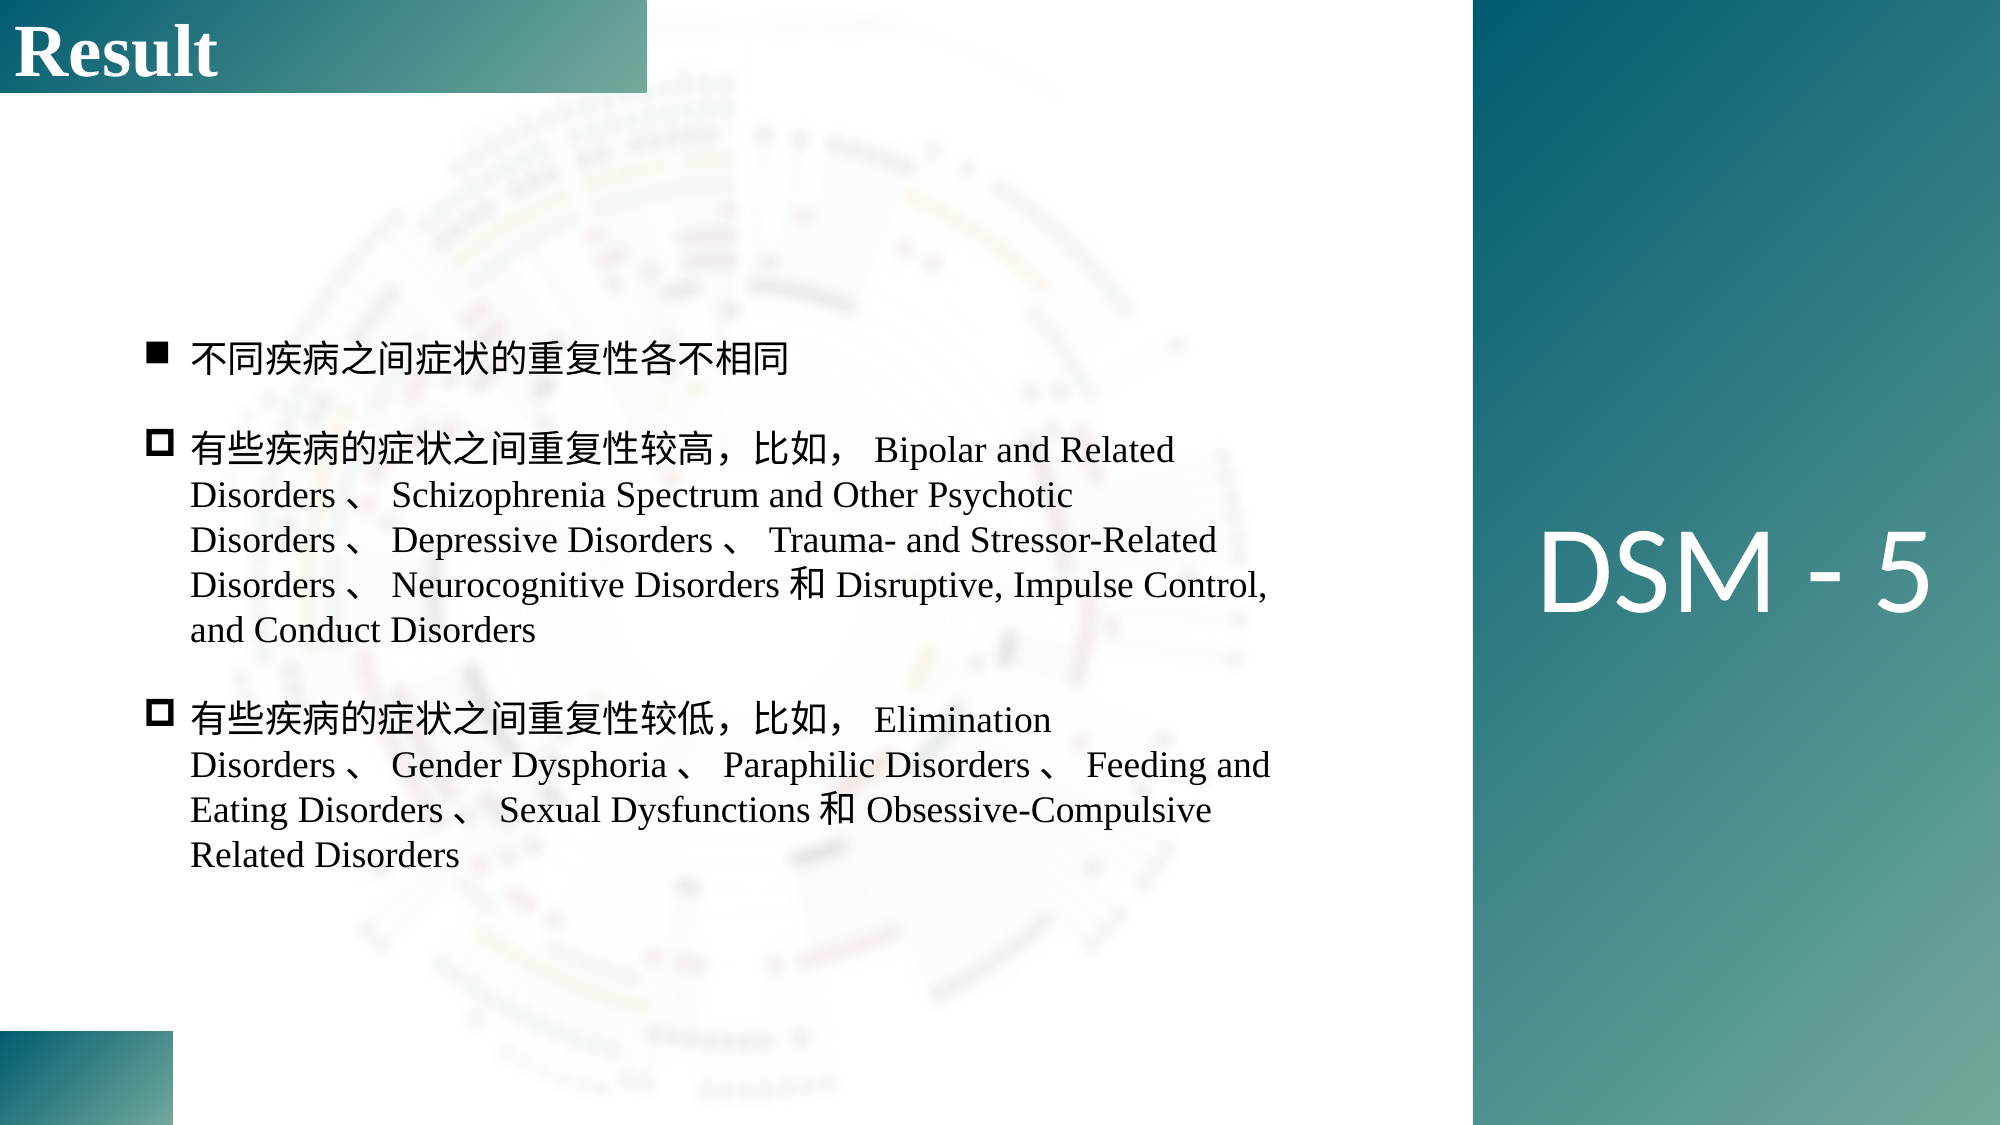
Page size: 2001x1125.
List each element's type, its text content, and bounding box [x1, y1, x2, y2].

text_box 不同疾病之间症状的重复性各不相同 有些疾病的症状之间重复性较高，比如，Bipolar and Related Disorders、Schizophrenia Spectrum and Other Psychotic Disorders、Depressive Disorders、Trauma- and Stressor-Related Disorders、Neurocognitive Disorders和Disruptive, Impulse Control, and Conduct Disorders 有些疾病的症状之间重复性较低，比如，Elimination Disorders、Gender Dysphoria、Paraphilic Disorders、Feeding and Eating Disorders、Sexual Dysfunctions和Obsessive-Compulsive Related Disorders [128, 327, 1345, 883]
text_box Result [0, 0, 647, 94]
text_box [0, 1031, 174, 1125]
picture [0, 0, 1472, 1125]
text_box DSM - 5 [1472, 0, 2000, 1125]
